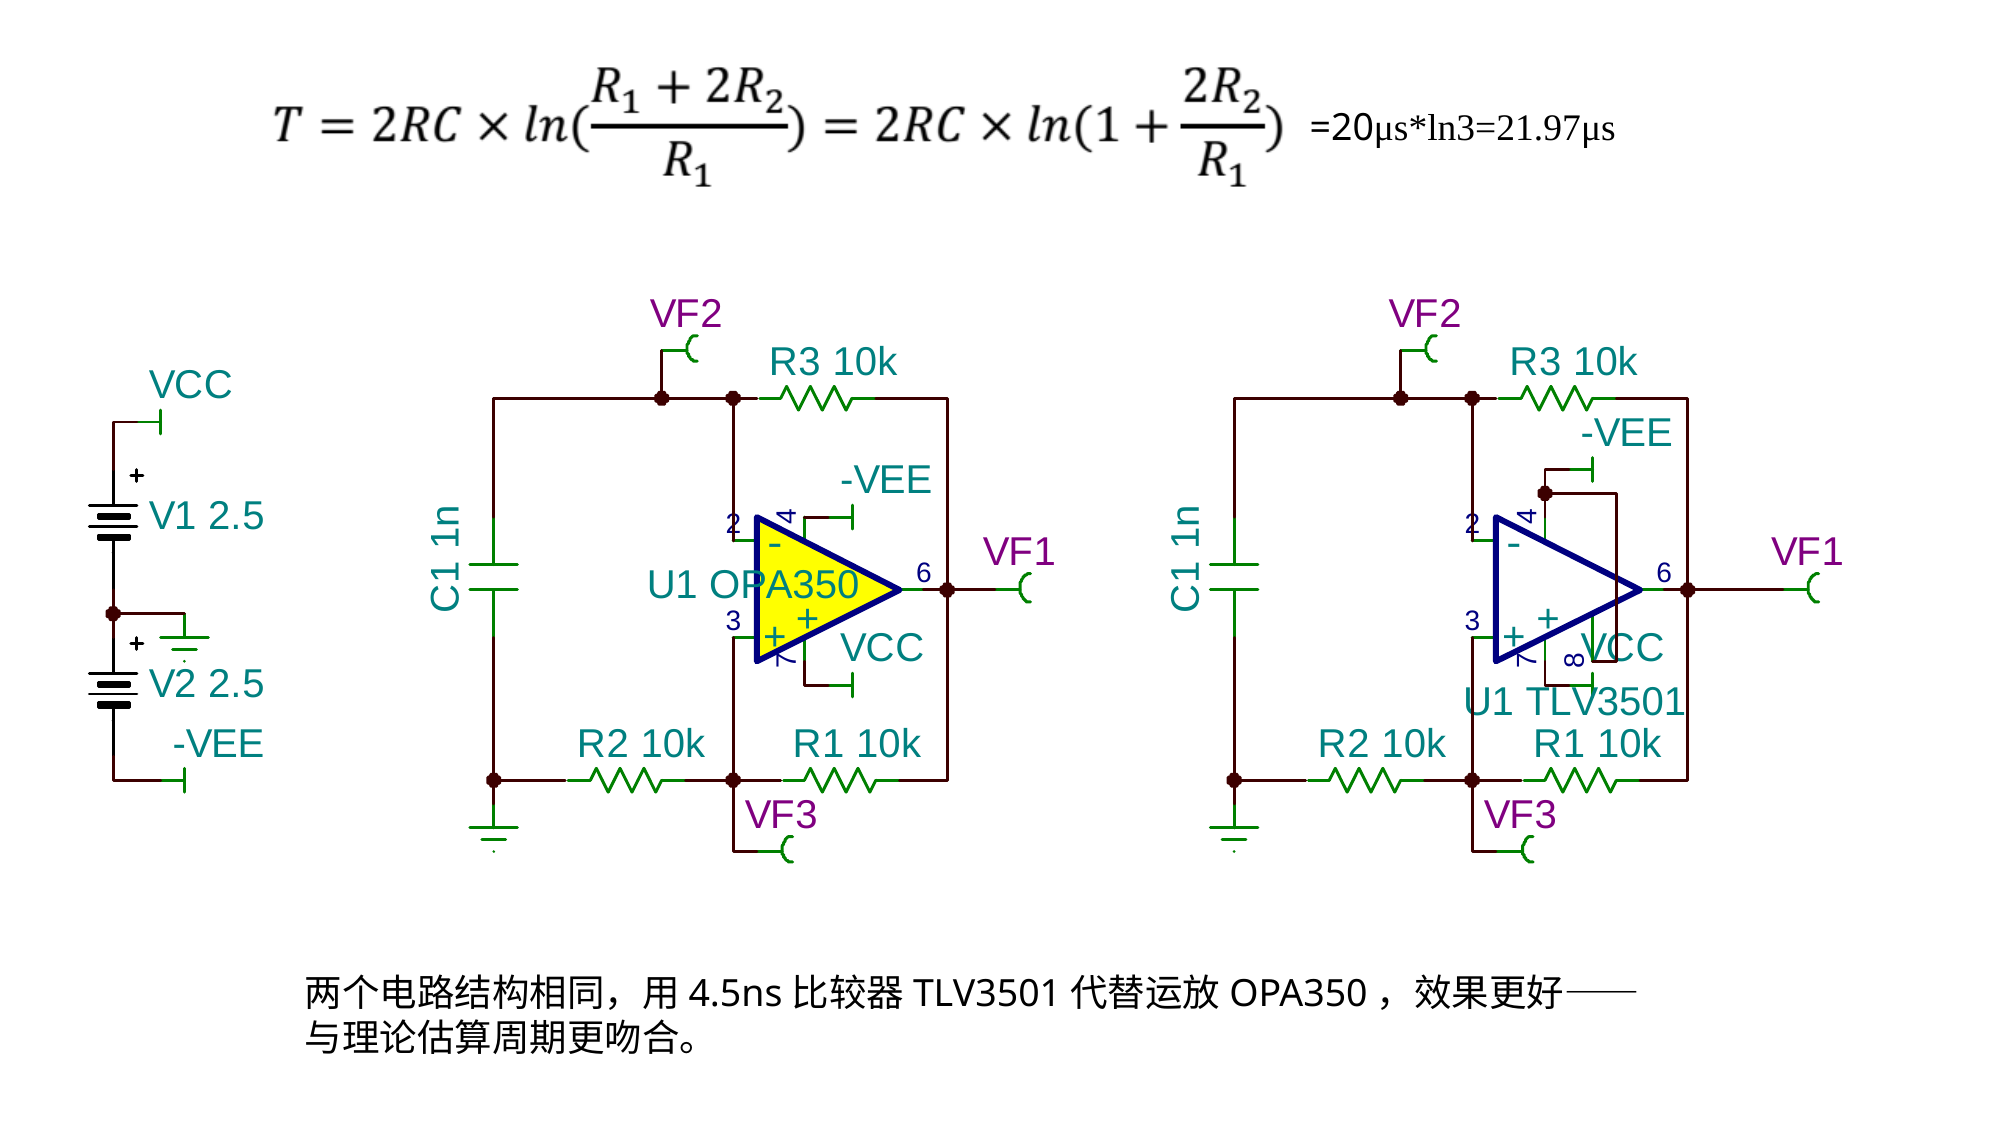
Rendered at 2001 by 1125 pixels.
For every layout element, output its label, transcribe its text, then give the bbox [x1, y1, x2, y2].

picture [255, 51, 1295, 201]
picture [29, 231, 1914, 926]
text_box =20μs*ln3=21.97μs [1295, 95, 1708, 156]
text_box 两个电路结构相同，用4.5ns比较器TLV3501代替运放OPA350，效果更好——与理论估算周期更吻合。 [289, 961, 1659, 1066]
